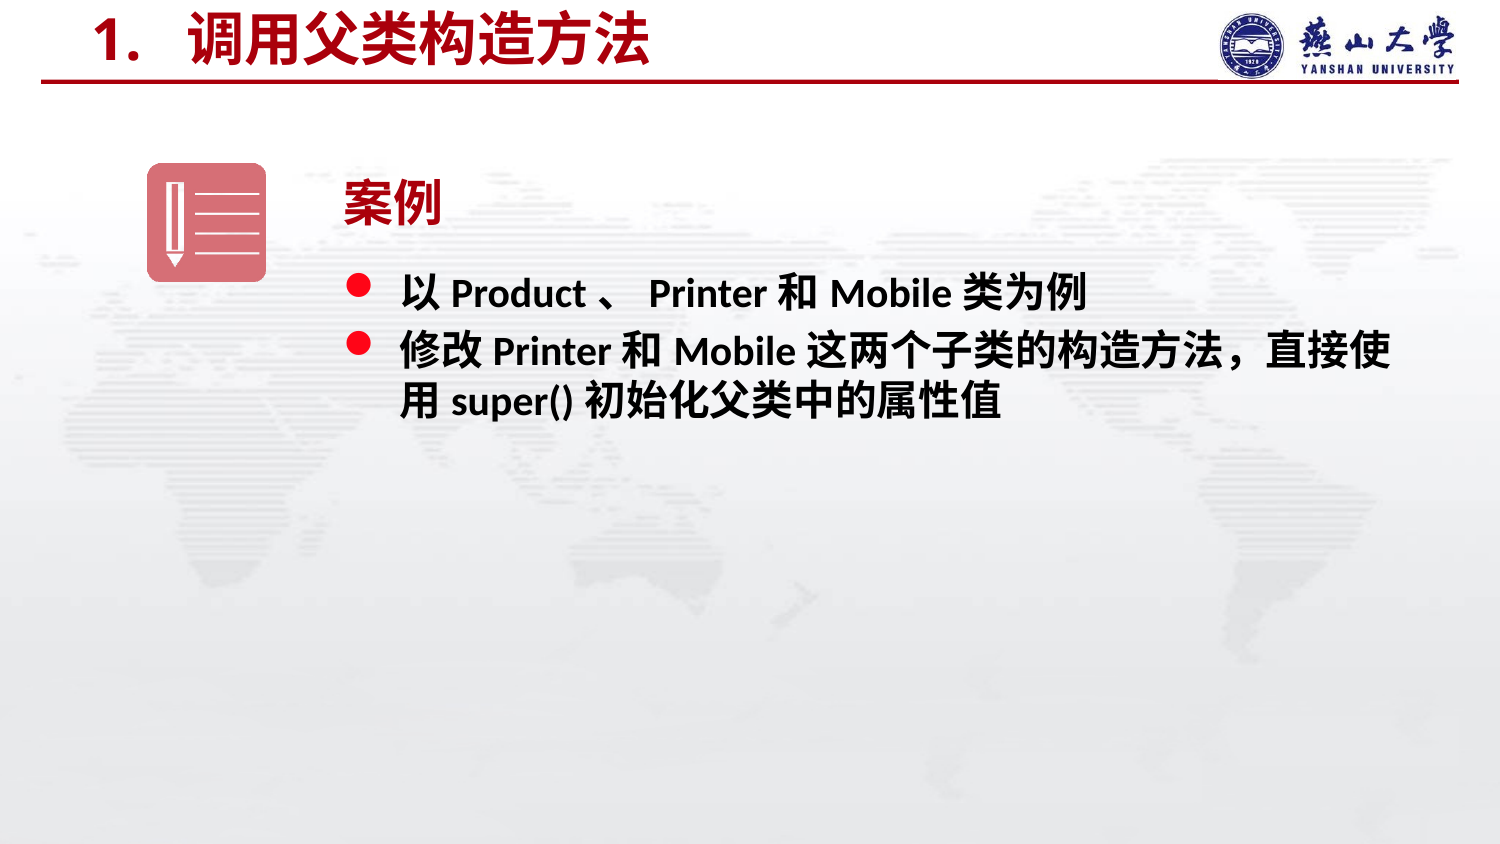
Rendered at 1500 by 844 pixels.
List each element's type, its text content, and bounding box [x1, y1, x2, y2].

picture [0, 0, 1500, 844]
list 以Product、Printer和Mobile类为例 修改Printer和Mobile这两个子类的构造方法，直接使用super()初始化父类中的属性值 [327, 257, 1430, 739]
list 案例 [327, 163, 1044, 247]
title 1. 调用父类构造方法 [76, 2, 873, 71]
